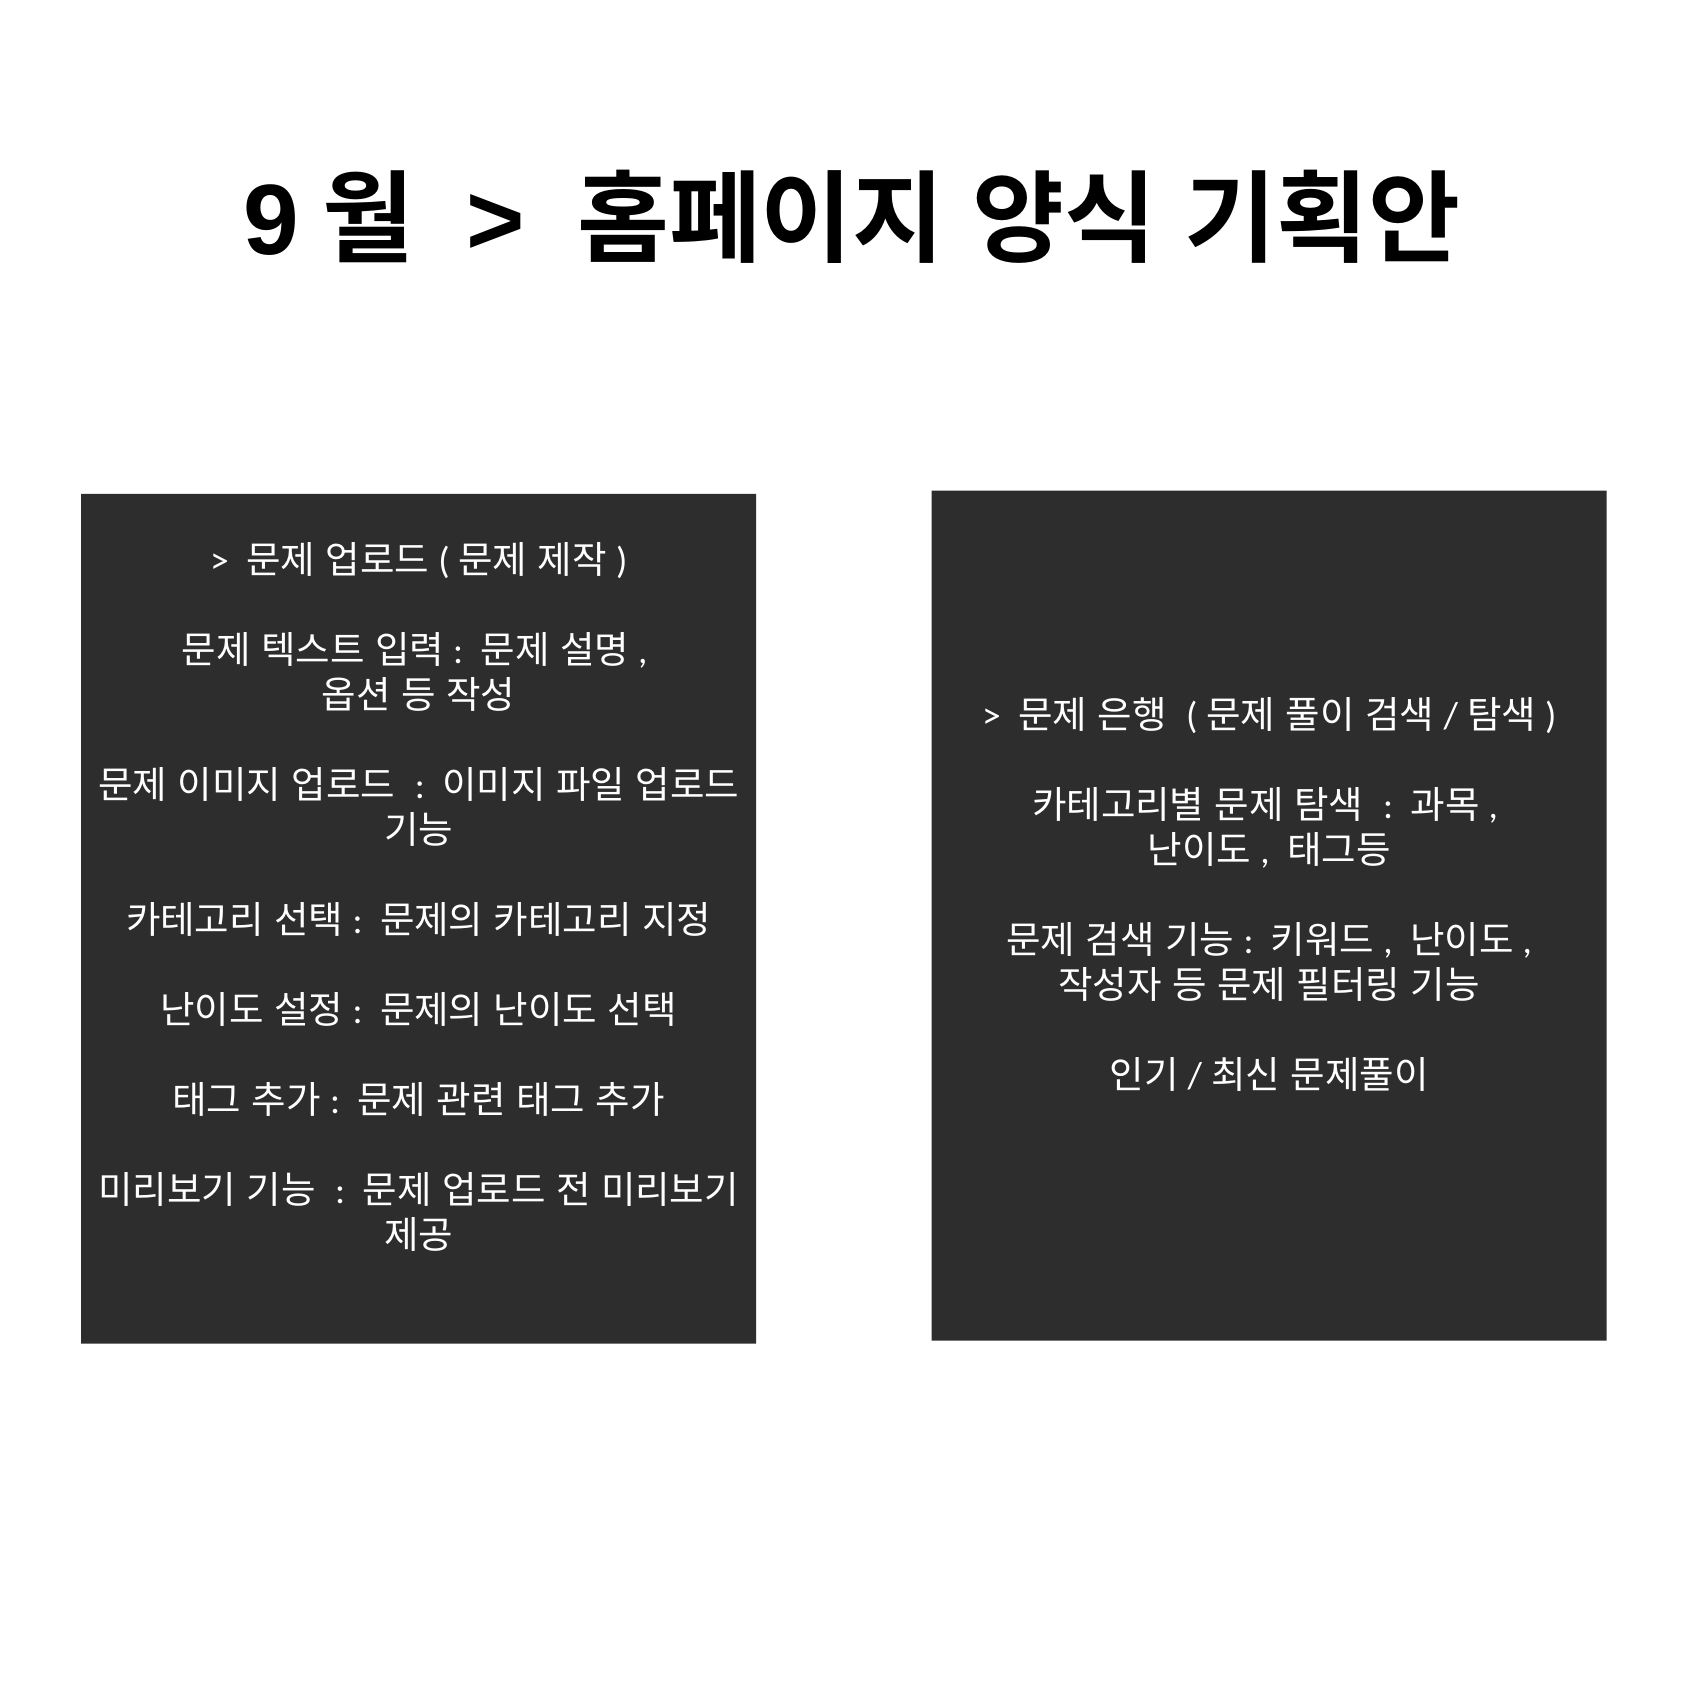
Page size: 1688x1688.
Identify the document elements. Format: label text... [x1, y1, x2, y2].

text_box 9월 > 홈페이지 양식 기획안 [243, 118, 1606, 319]
text_box > 문제 업로드(문제 제작) 문제 텍스트 입력: 문제 설명, 옵션 등 작성 문제 이미지 업로드 : 이미지 파일 업로드 기능 카테고리 선택: 문제의 카테고리 지정 난이도 설정: 문제의 난이도 선택 태그 추가: 문제 관련 태그 추가 미리보기 기능 : 문제 업로드 전 미리보기 제공 [79, 492, 758, 1346]
text_box > 문제 은행 (문제 풀이 검색/탐색) 카테고리별 문제 탐색 : 과목, 난이도, 태그등 문제 검색 기능: 키워드, 난이도, 작성자 등 문제 필터링 기능 인기/최신 문제풀이 [930, 489, 1609, 1343]
